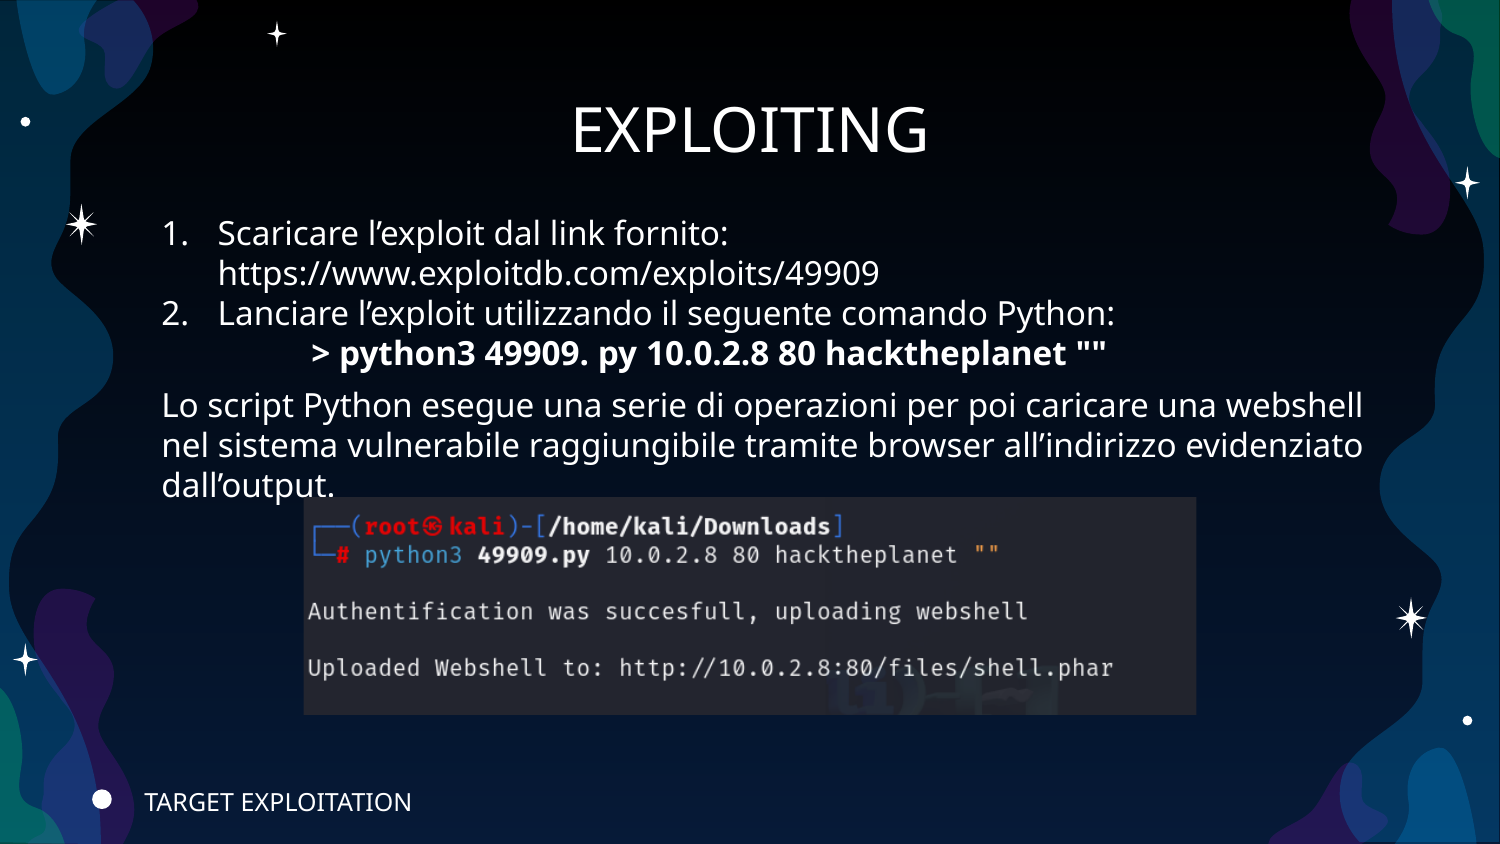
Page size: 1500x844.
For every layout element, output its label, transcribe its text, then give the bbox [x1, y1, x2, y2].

title EXPLOITING [117, 74, 1383, 169]
text_box Scaricare l’exploit dal link fornito: https://www.exploitdb.com/exploits/49909 Lanciare l’exploit utilizzando il seguente comando Python: > python3 49909. py 10.0.2.8 80 hacktheplanet "" [146, 204, 1412, 380]
text_box TARGET EXPLOITATION [129, 778, 1500, 824]
text_box Lo script Python esegue una serie di operazioni per poi caricare una webshell nel sistema vulnerabile raggiungibile tramite browser all’indirizzo evidenziato dall’output. [146, 377, 1402, 512]
picture [303, 497, 1197, 715]
